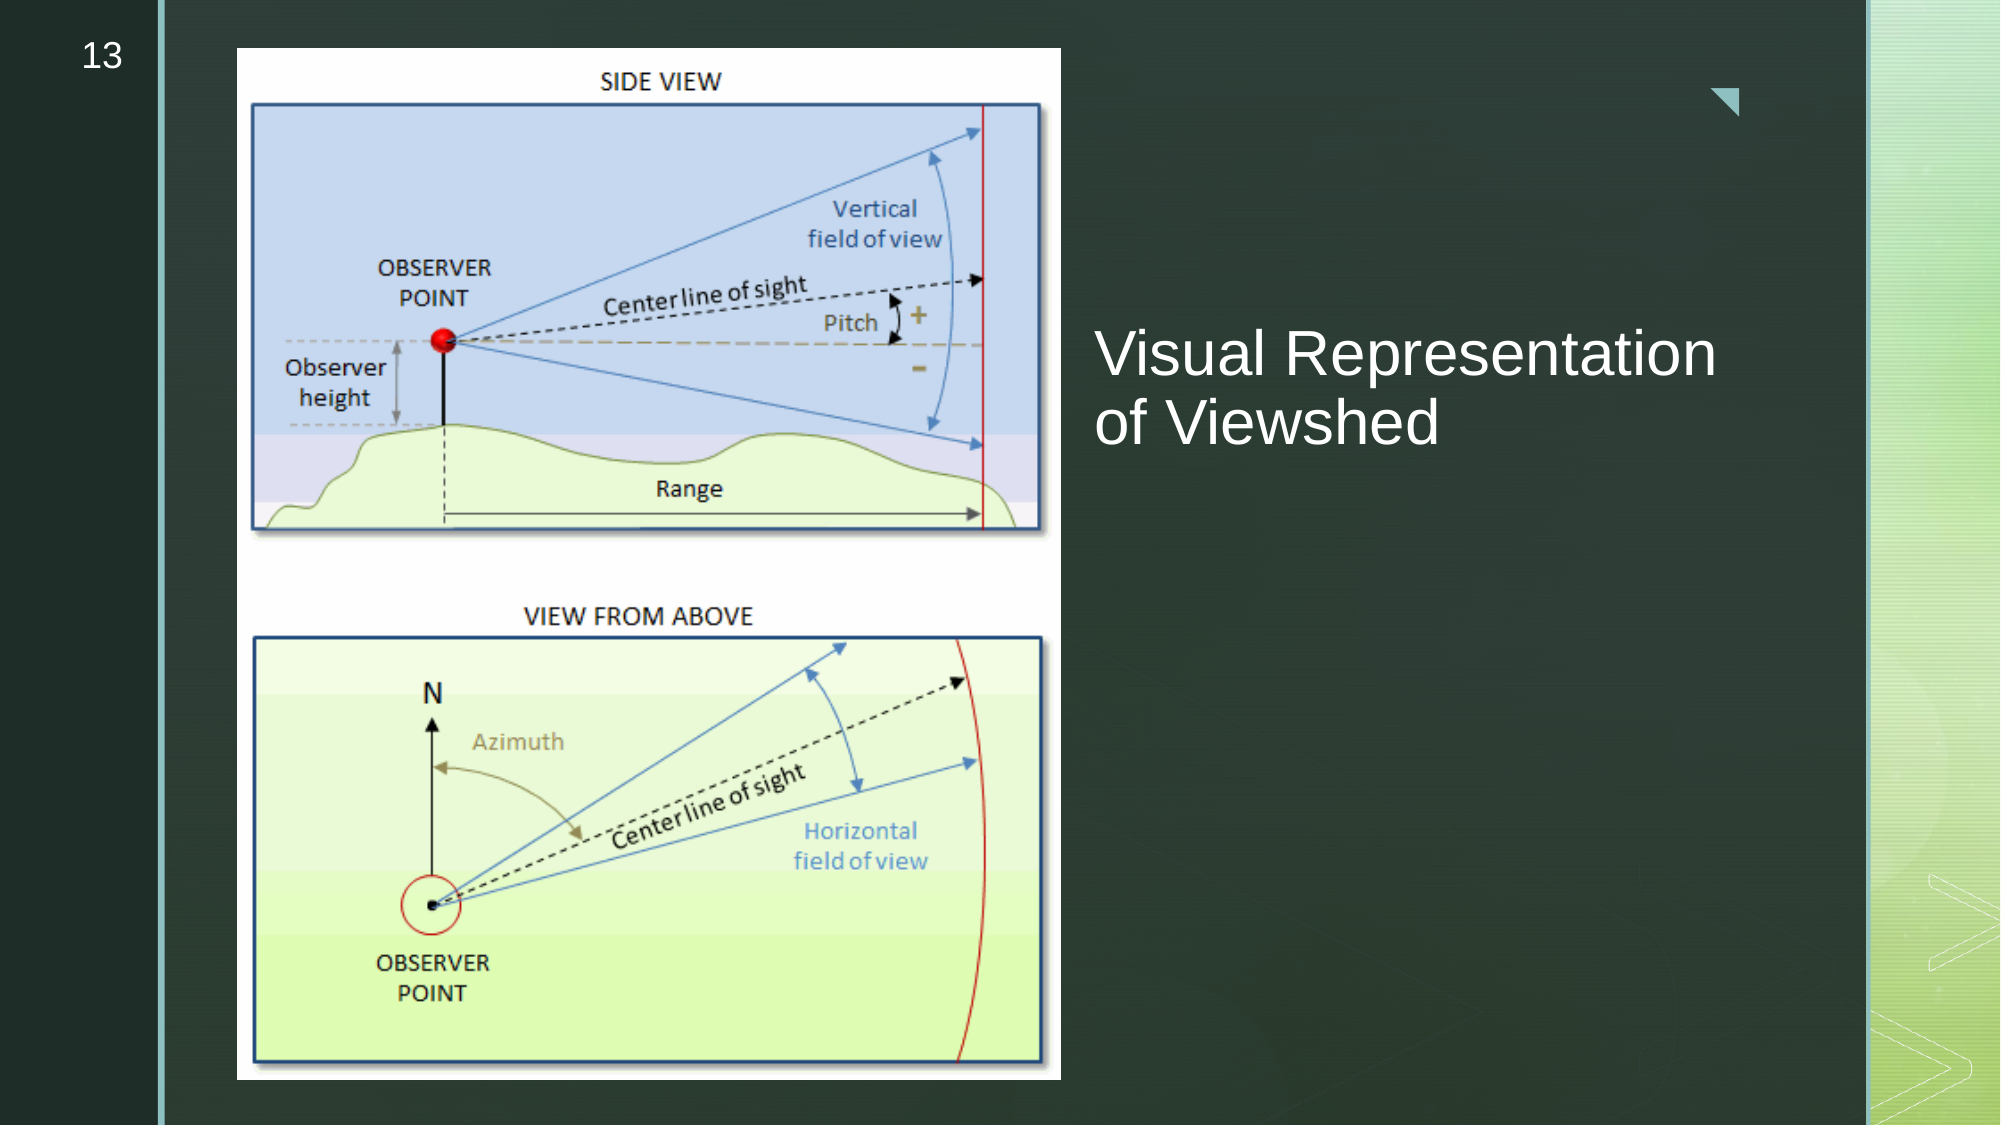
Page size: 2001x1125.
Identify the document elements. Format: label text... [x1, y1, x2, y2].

picture [1871, 0, 2001, 1125]
slide_number ‹#› [25, 26, 131, 80]
picture [237, 48, 1061, 1080]
title Visual Representation of Viewshed [1248, 313, 2000, 443]
text_box [0, 0, 1248, 493]
